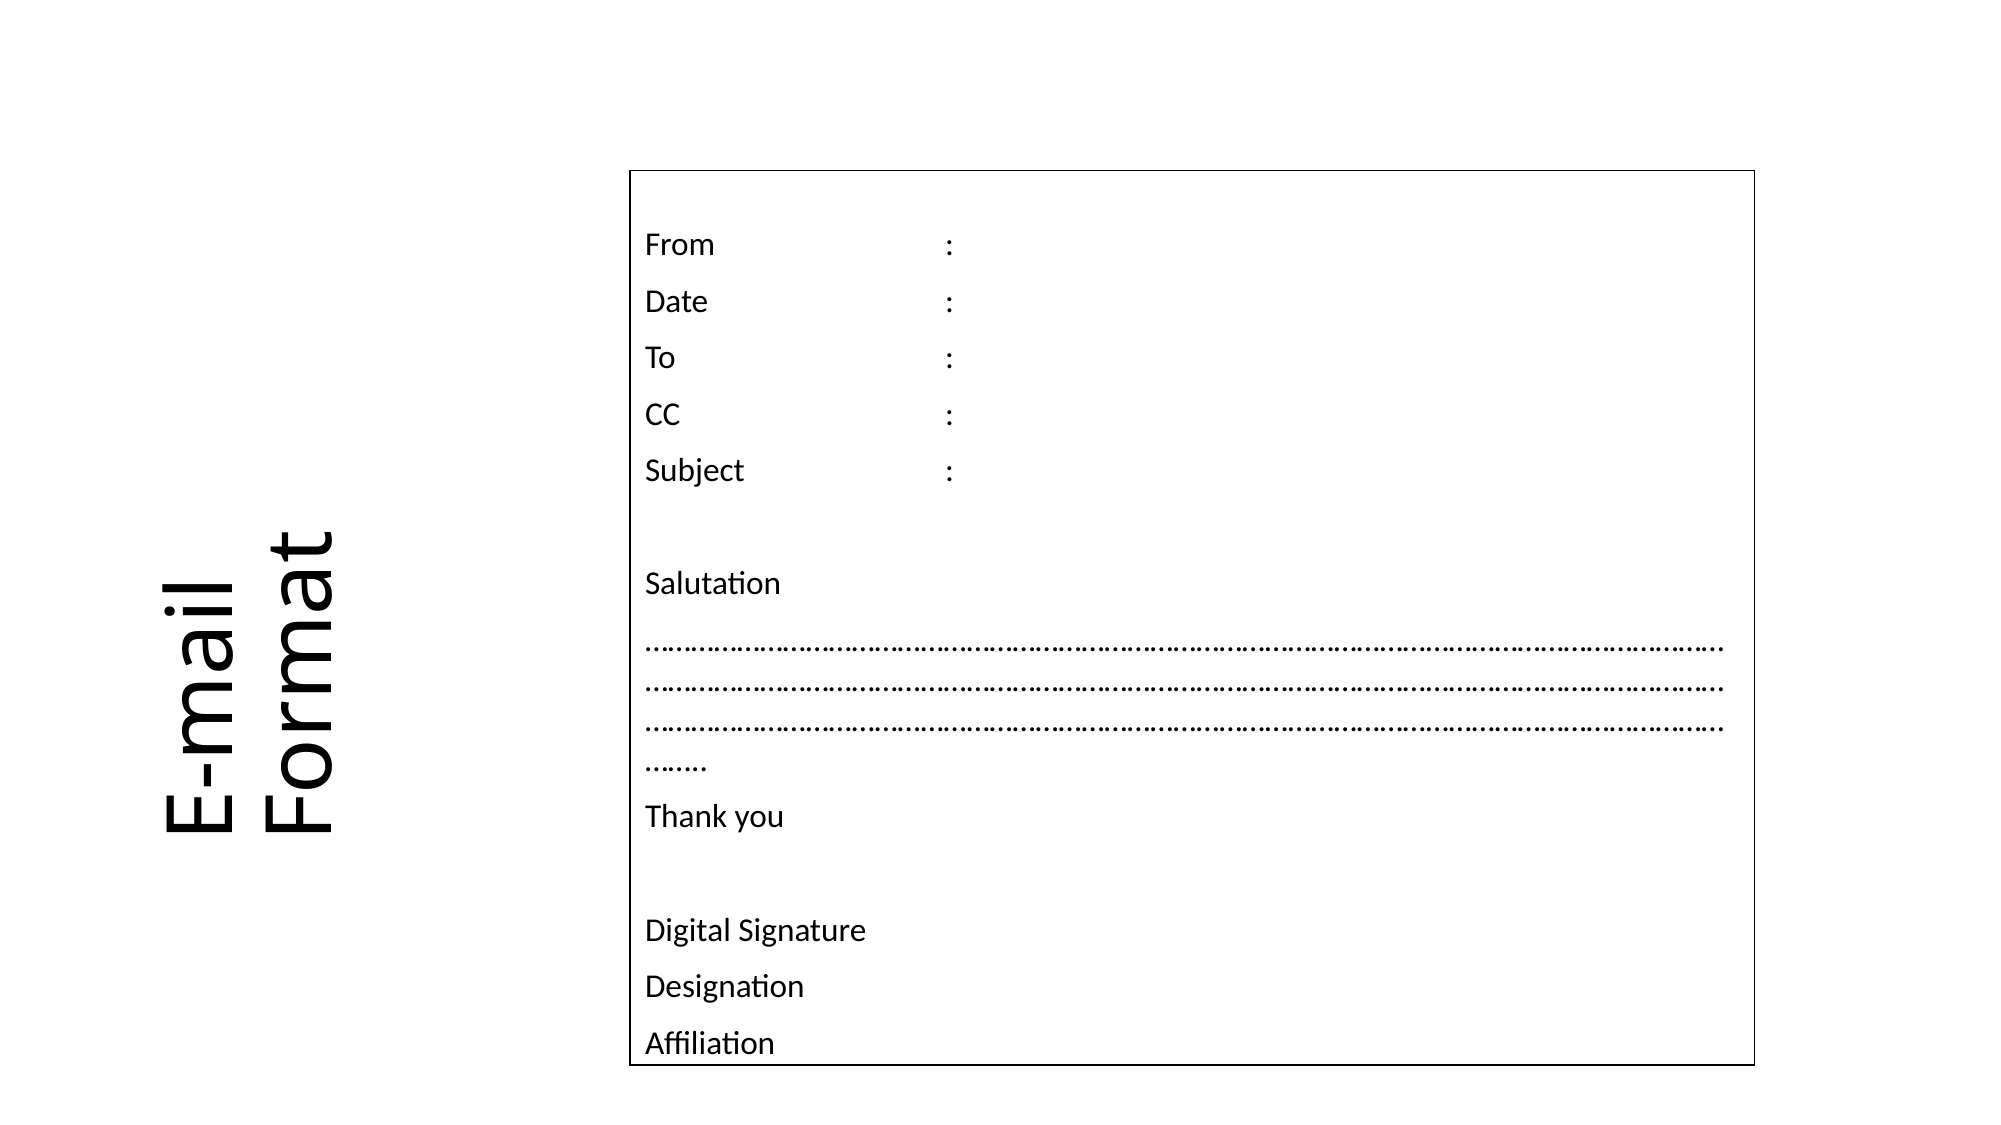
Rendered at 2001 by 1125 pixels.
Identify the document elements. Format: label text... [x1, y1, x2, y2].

title E-mail Format [121, 268, 384, 857]
text_box From : Date : To : CC : Subject : Salutation …………………………………………………………………………………………………………………………………………………………………………………………………………………………………………………………………………………………………………………………………………………………………………………………….. Thank you Digital Signature Designation Affiliation [629, 170, 1755, 1066]
